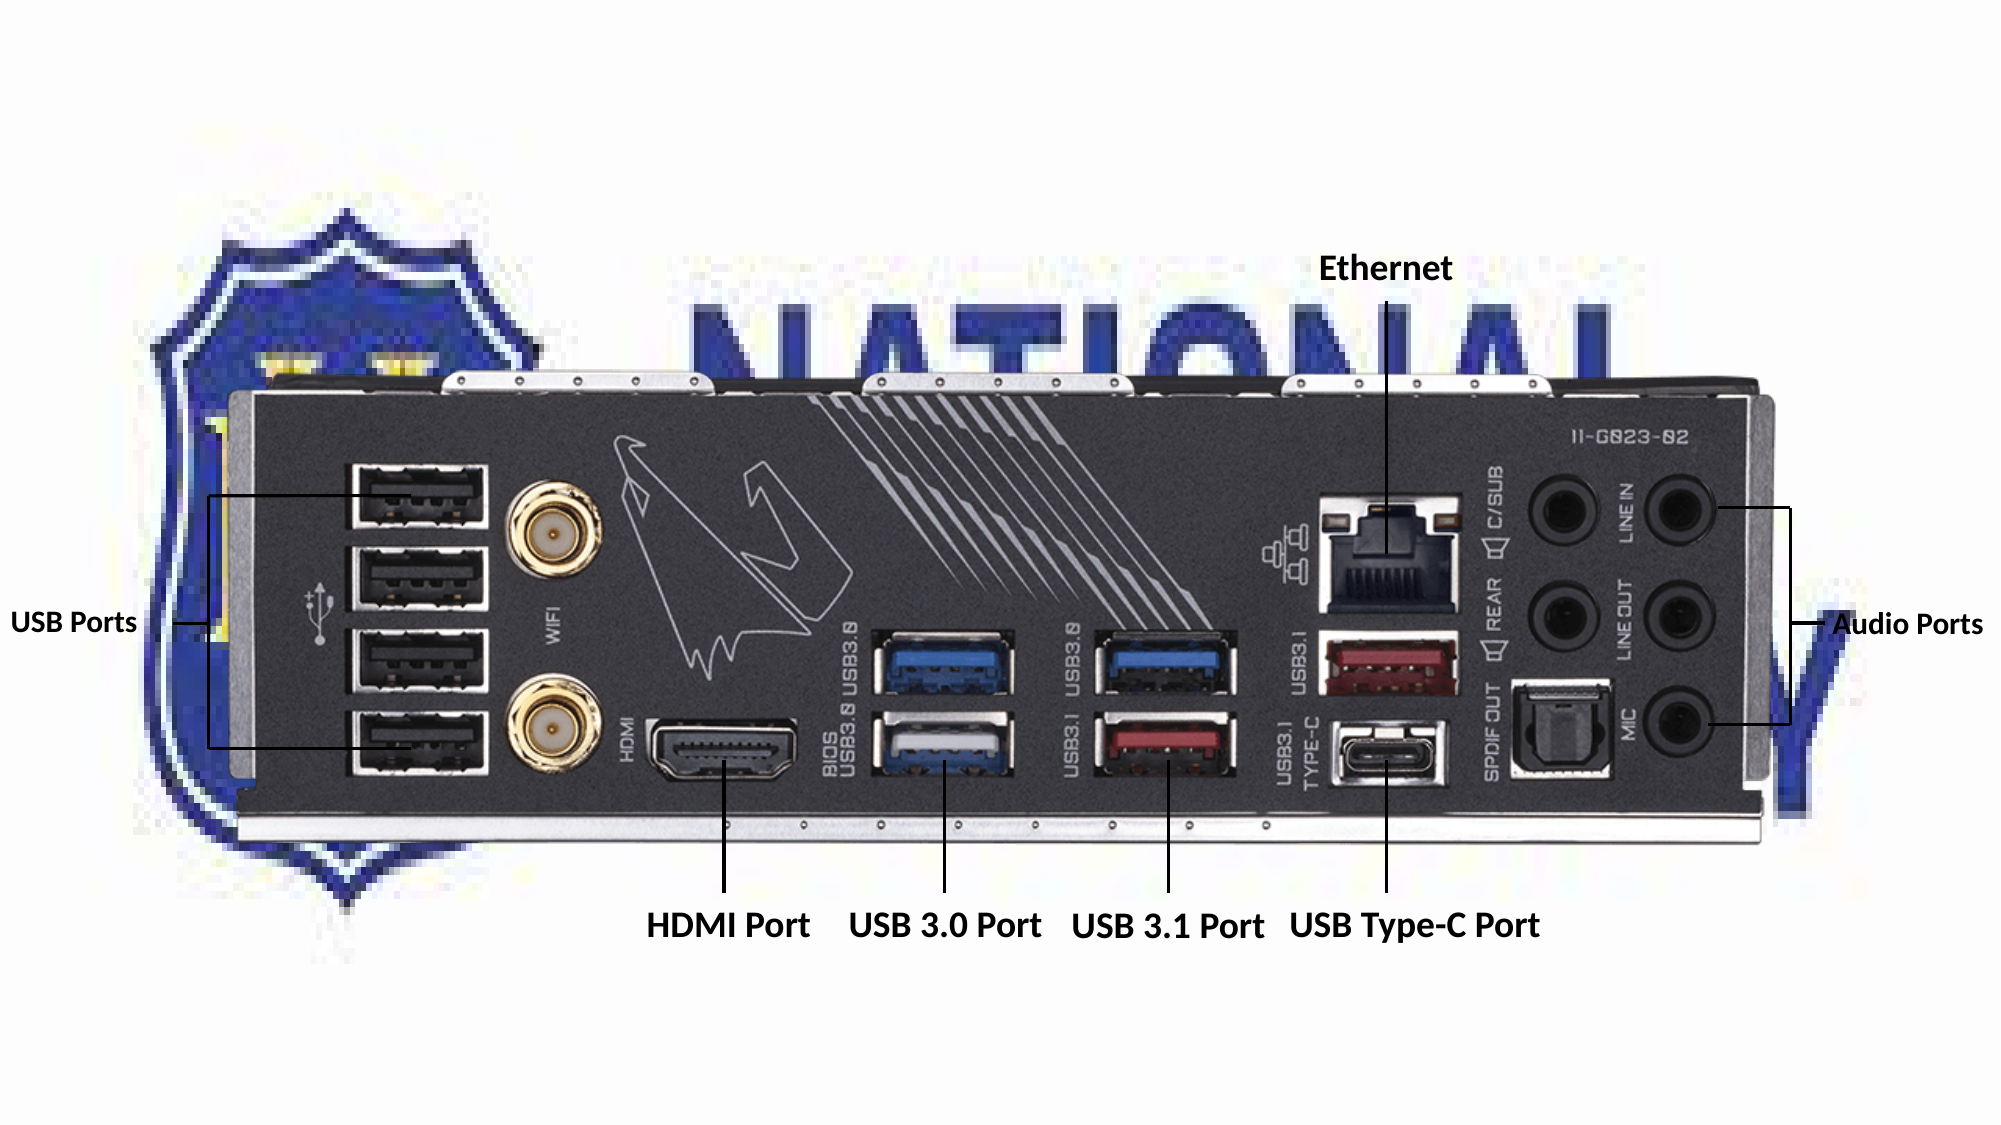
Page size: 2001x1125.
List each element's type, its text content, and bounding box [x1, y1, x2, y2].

text_box Audio Ports [1817, 595, 1999, 649]
text_box USB Ports [0, 593, 153, 646]
picture [0, 0, 2000, 1125]
